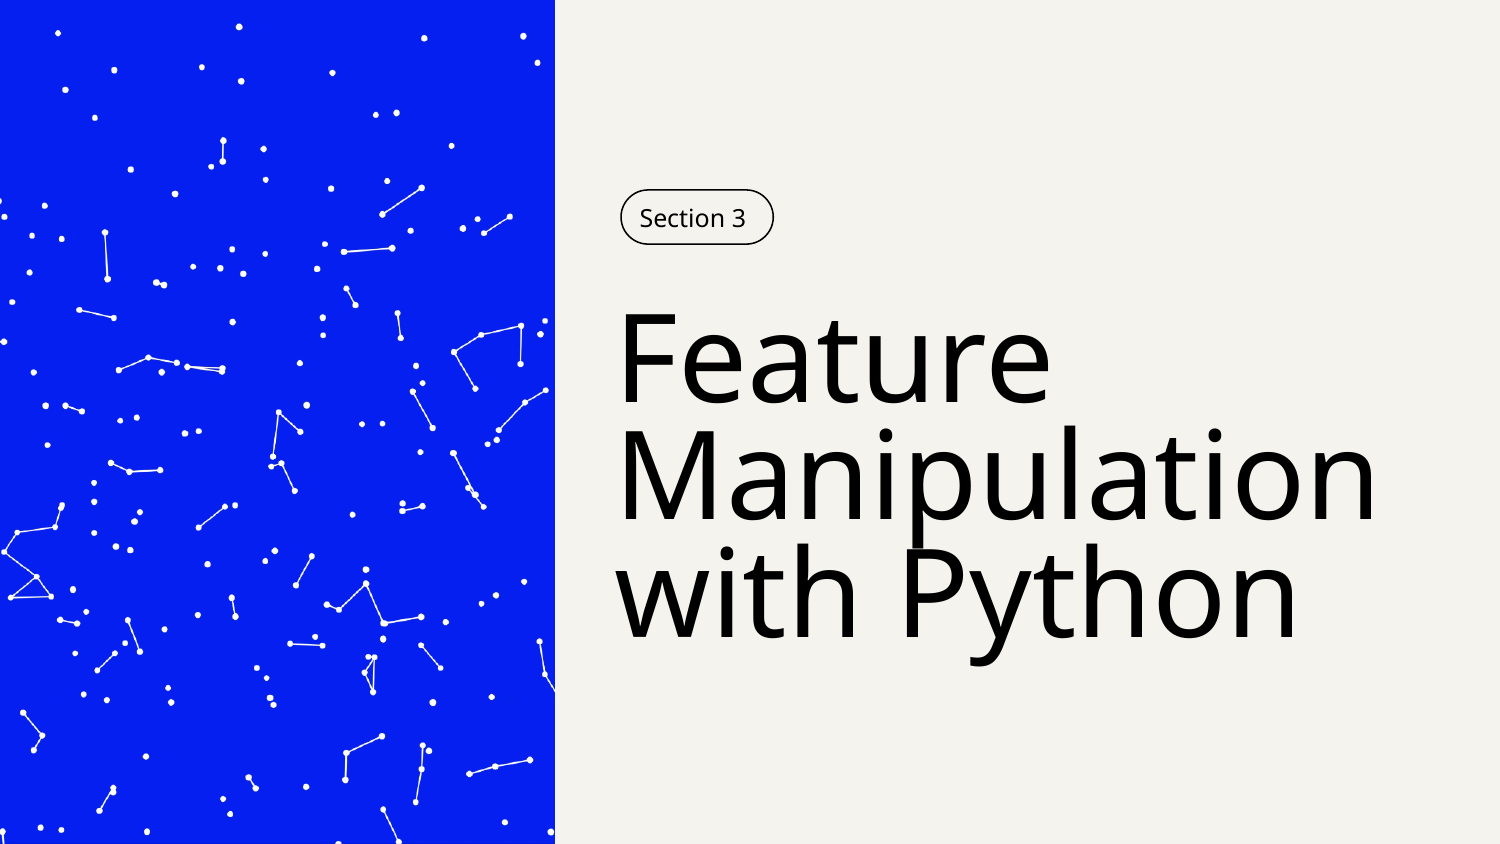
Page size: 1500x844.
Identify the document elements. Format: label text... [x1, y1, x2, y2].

text_box [769, 202, 774, 232]
text_box [621, 189, 759, 245]
title Feature Manipulation with Python [614, 307, 1409, 681]
subtitle Section 3 [639, 193, 769, 241]
picture [0, 0, 556, 844]
